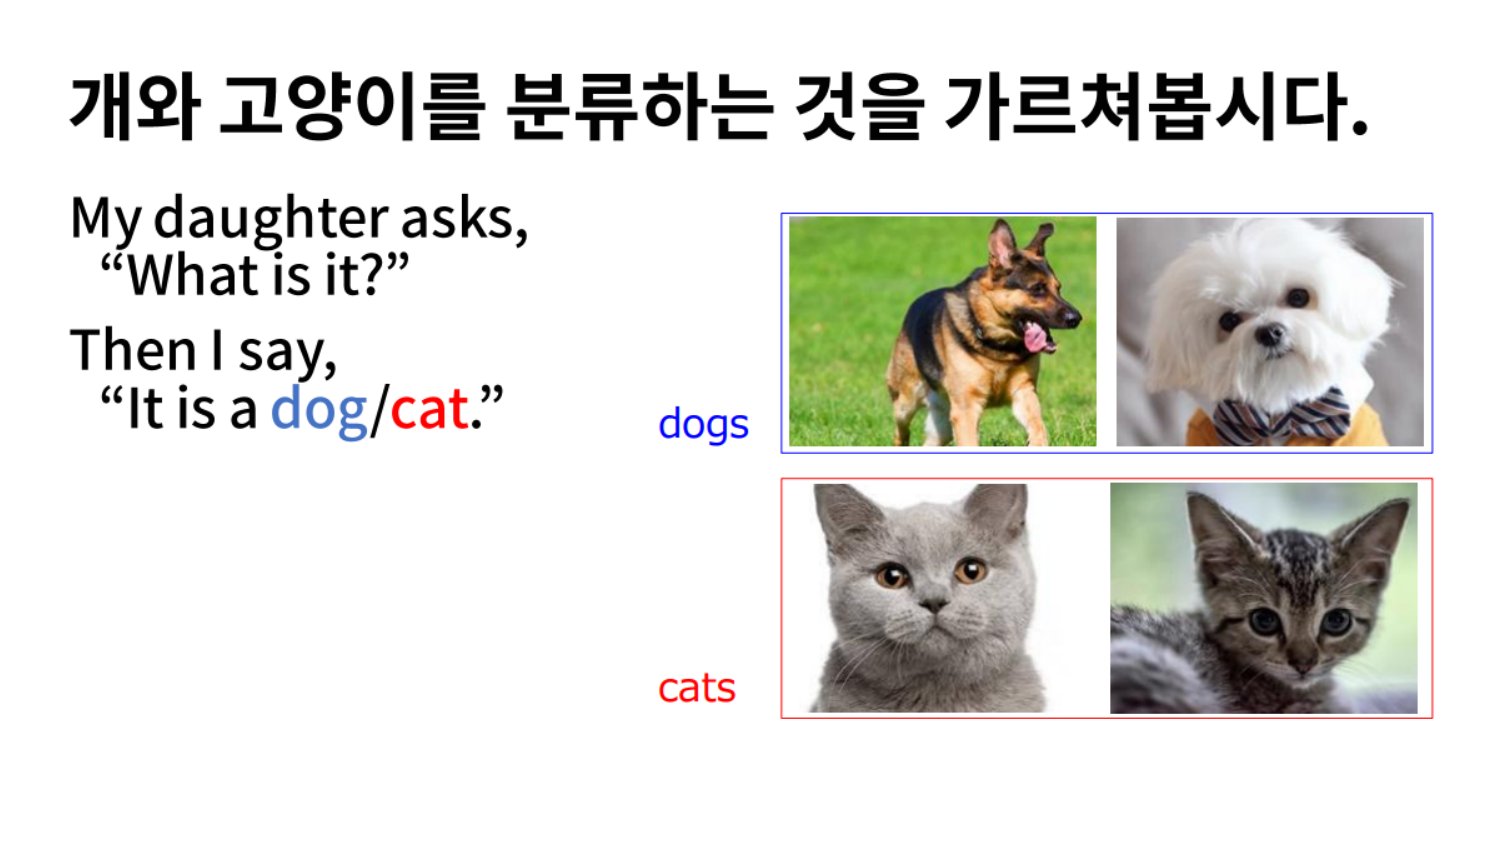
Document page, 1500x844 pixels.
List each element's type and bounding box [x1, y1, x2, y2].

picture [50, 59, 1449, 735]
